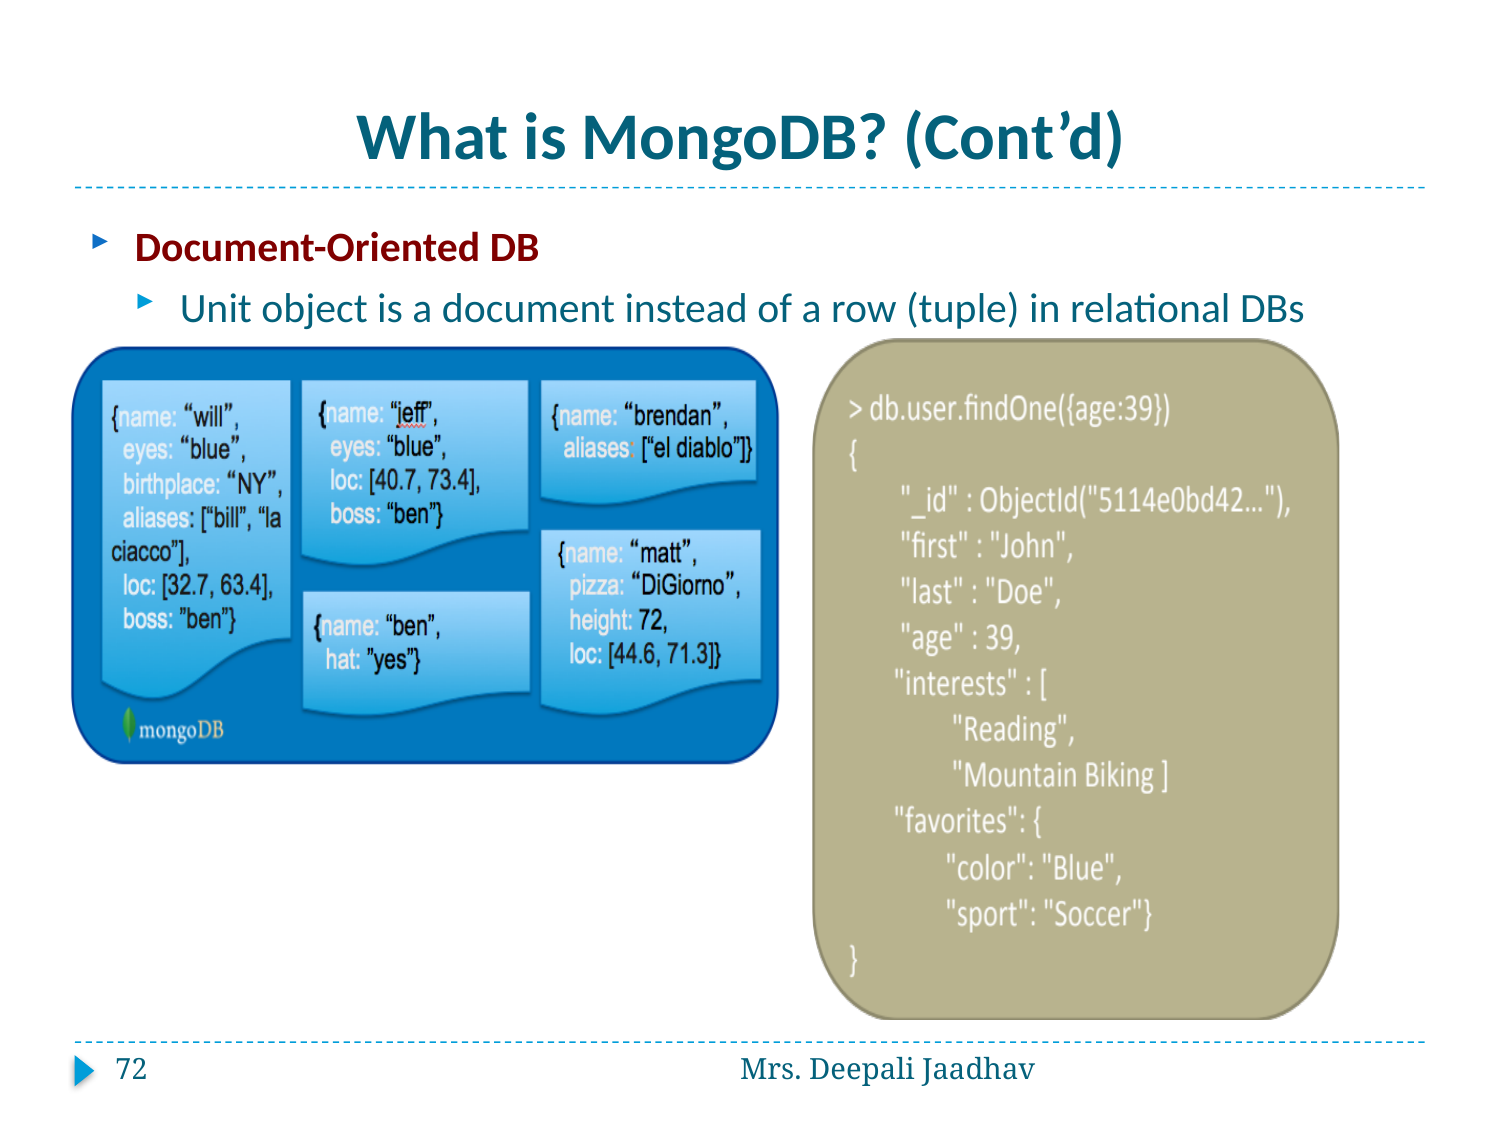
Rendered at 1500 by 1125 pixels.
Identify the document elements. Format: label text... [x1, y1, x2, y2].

list Document-Oriented DB Unit object is a document instead of a row (tuple) in relational DBs [75, 212, 1425, 375]
picture [812, 337, 1340, 1020]
footer Mrs. Deepali Jaadhav [475, 1042, 1051, 1103]
title What is MongoDB? (Cont’d) [212, 75, 1271, 181]
slide_number 72 [100, 1042, 426, 1103]
picture [49, 337, 795, 777]
